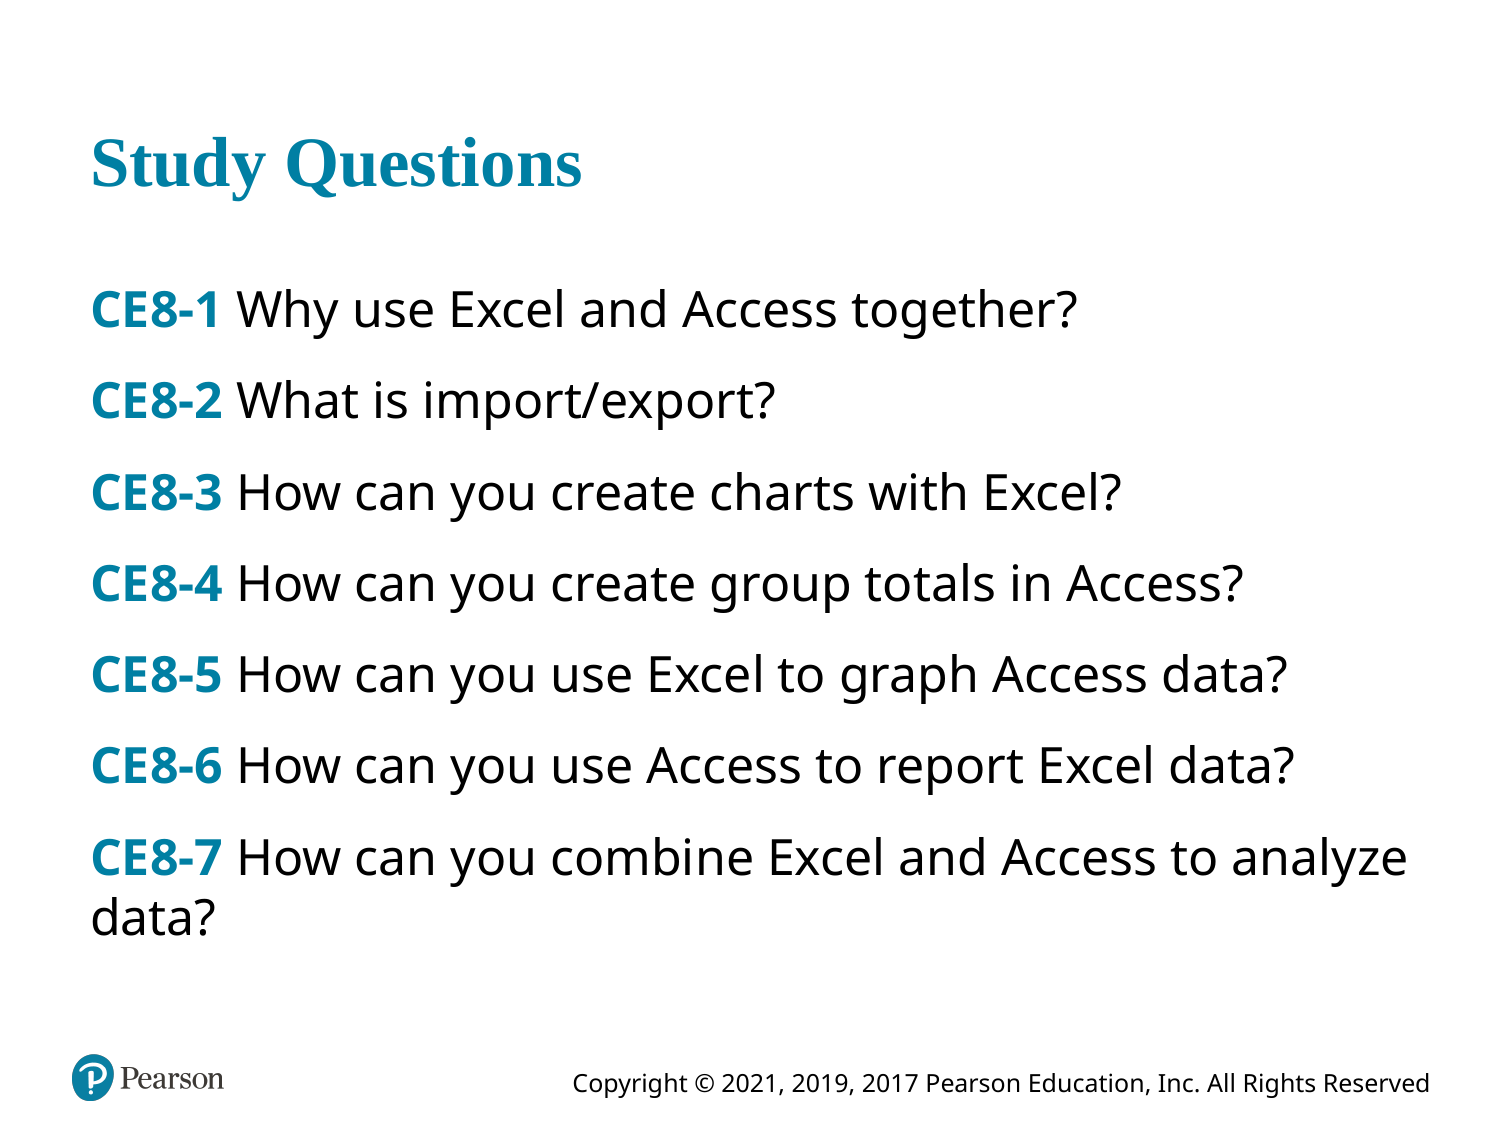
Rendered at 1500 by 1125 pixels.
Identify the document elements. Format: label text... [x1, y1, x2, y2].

title Study Questions [75, 35, 1425, 216]
picture [72, 1087, 83, 1101]
picture [72, 1054, 88, 1070]
list CE 8-1 Why use Excel and Access together? CE 8-2 What is import/export? CE 8-3 How can you create charts with Excel? CE 8-4 How can you create group totals in Access? CE 8-5 How can you use Excel to graph Access data? CE 8-6 How can you use Access to report Excel data? CE 8-7 How can you combine Excel and Access to analyze data? [75, 262, 1425, 986]
picture [80, 1063, 106, 1088]
picture [98, 1054, 224, 1101]
